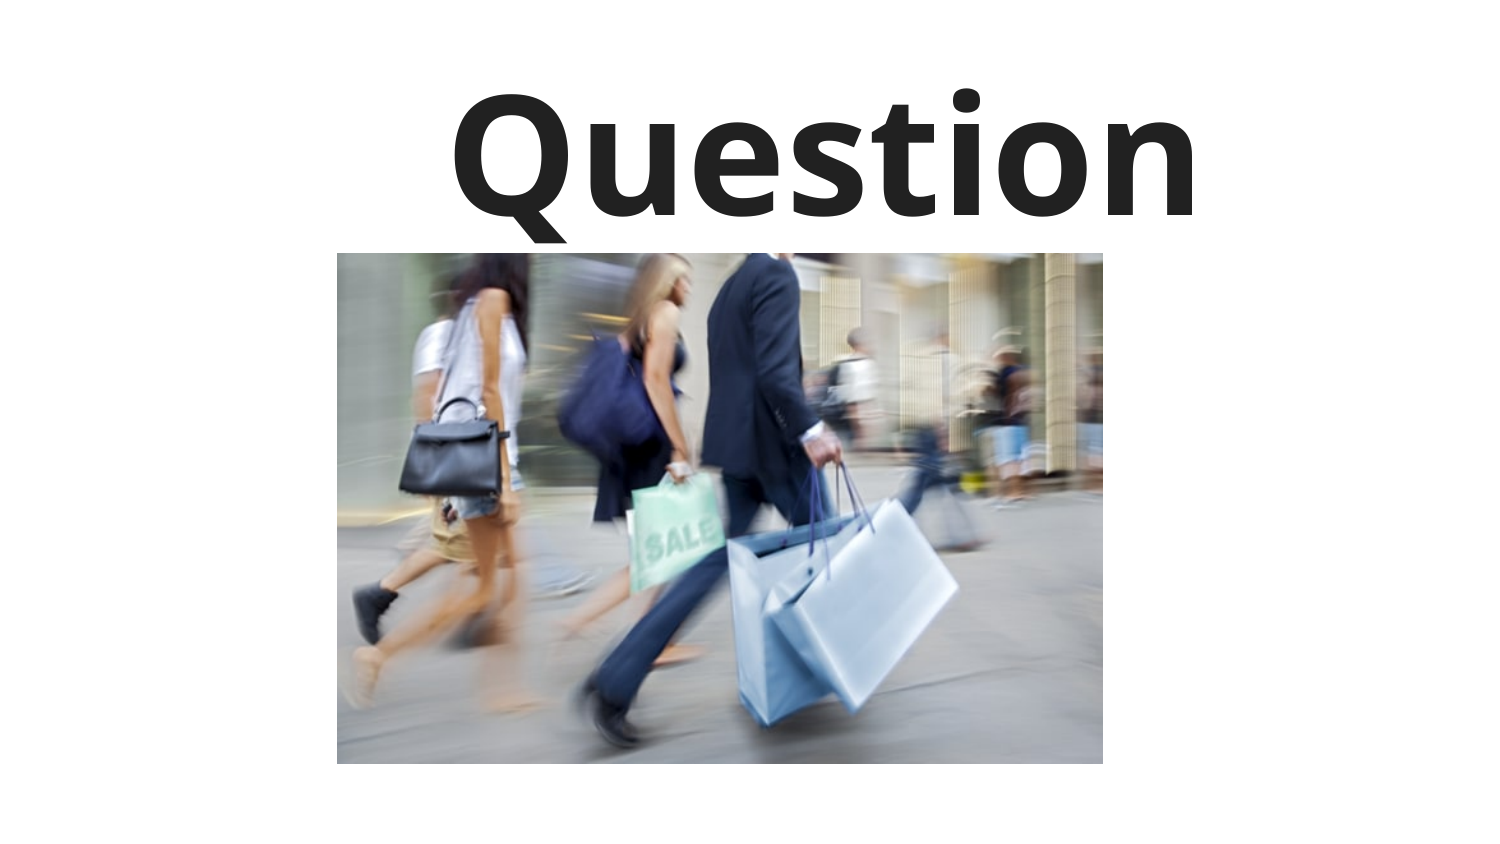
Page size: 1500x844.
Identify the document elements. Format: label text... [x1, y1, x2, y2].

title Questions? [430, 33, 1251, 166]
picture [336, 253, 1103, 764]
